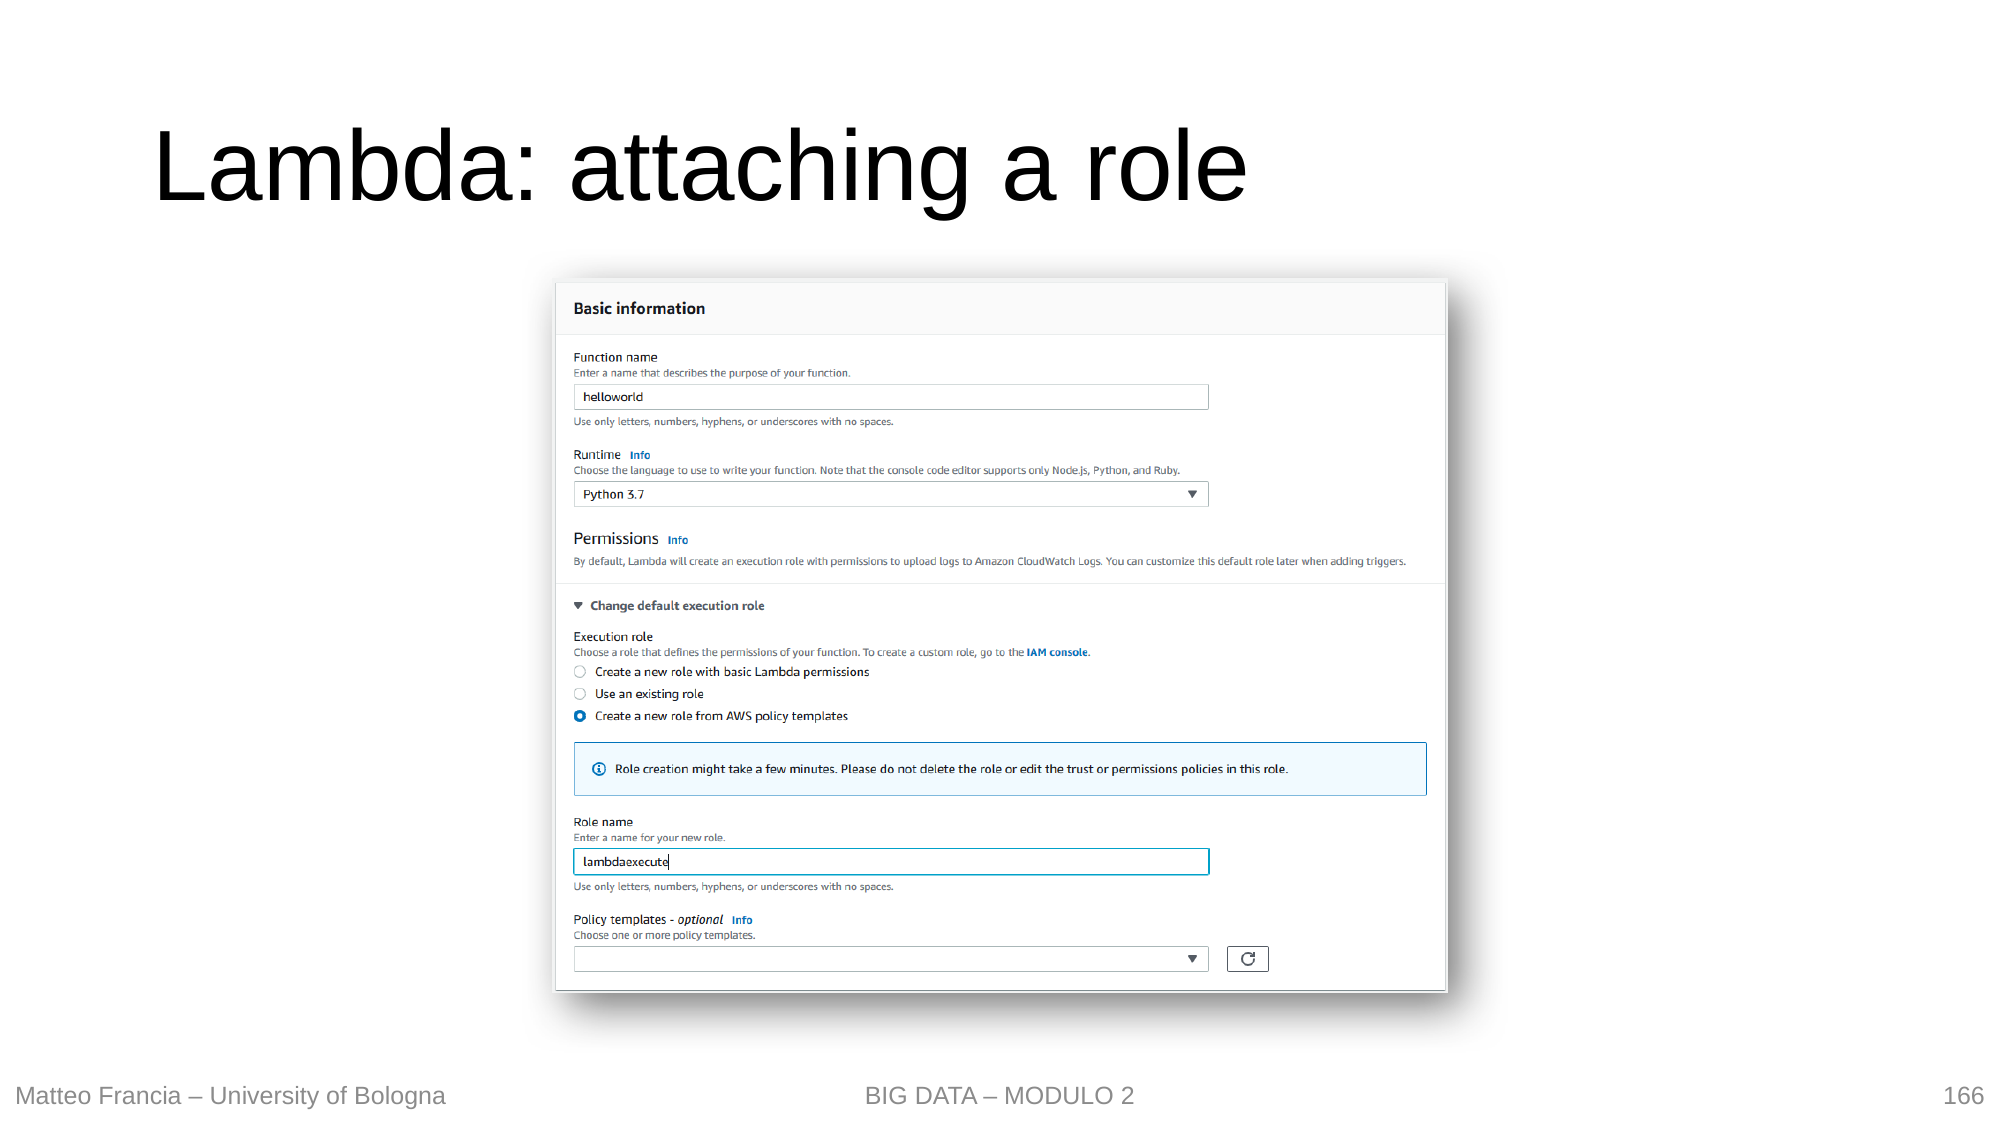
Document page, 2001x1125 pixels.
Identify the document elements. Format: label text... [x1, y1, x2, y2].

footer Matteo Francia – University of Bologna [0, 1065, 466, 1125]
slide_number 166 [1550, 1065, 2000, 1125]
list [552, 278, 1448, 993]
title Lambda: attaching a role [137, 59, 1863, 278]
